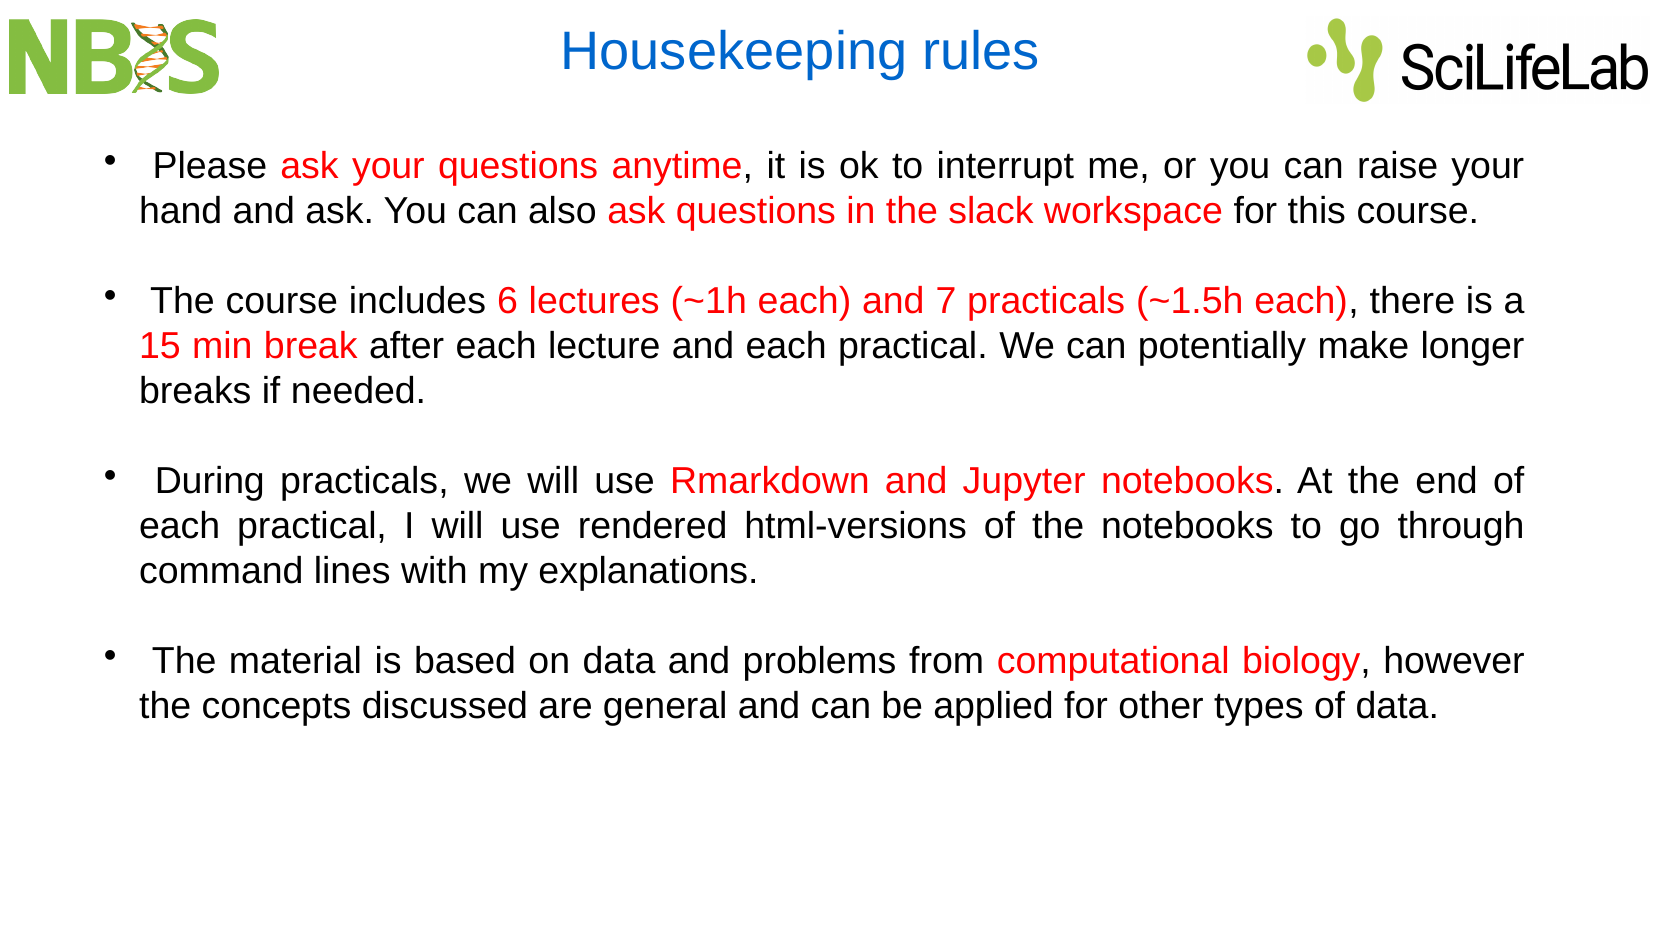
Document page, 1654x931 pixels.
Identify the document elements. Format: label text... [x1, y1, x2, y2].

text_box Please ask your questions anytime, it is ok to interrupt me, or you can raise your hand and ask. You can also ask questions in the slack workspace for this course. The course includes 6 lectures (~1h each) and 7 practicals (~1.5h each), there is a 15 min break after each lecture and each practical. We can potentially make longer breaks if needed. During practicals, we will use Rmarkdown and Jupyter notebooks. At the end of each practical, I will use rendered html-versions of the notebooks to go through command lines with my explanations. The material is based on data and problems from computational biology, however the concepts discussed are general and can be applied for other types of data. [89, 133, 1540, 872]
text_box Housekeeping rules [369, 10, 1232, 86]
picture [1304, 15, 1650, 105]
picture [9, 19, 220, 94]
